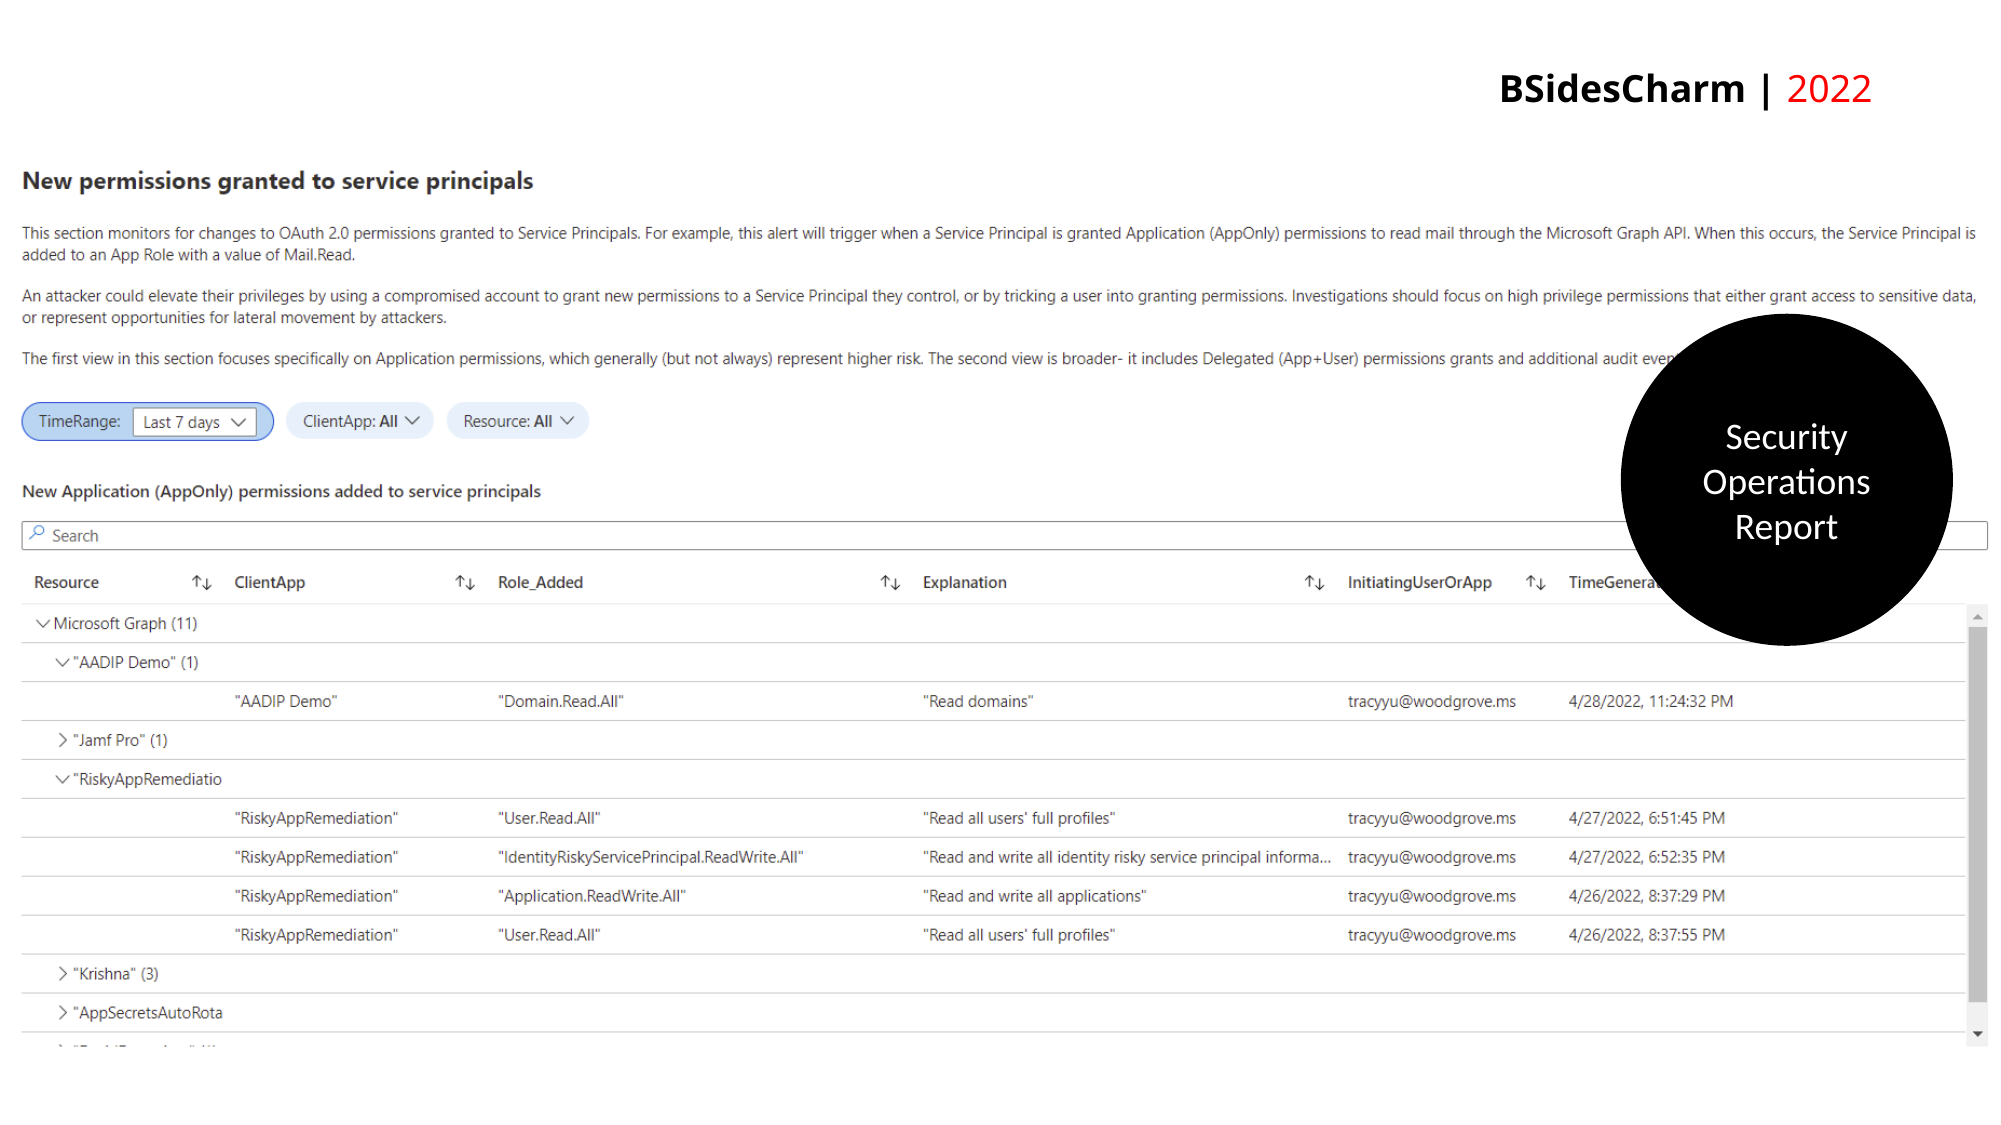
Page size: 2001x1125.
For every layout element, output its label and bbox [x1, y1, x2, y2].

picture [0, 162, 2000, 1052]
